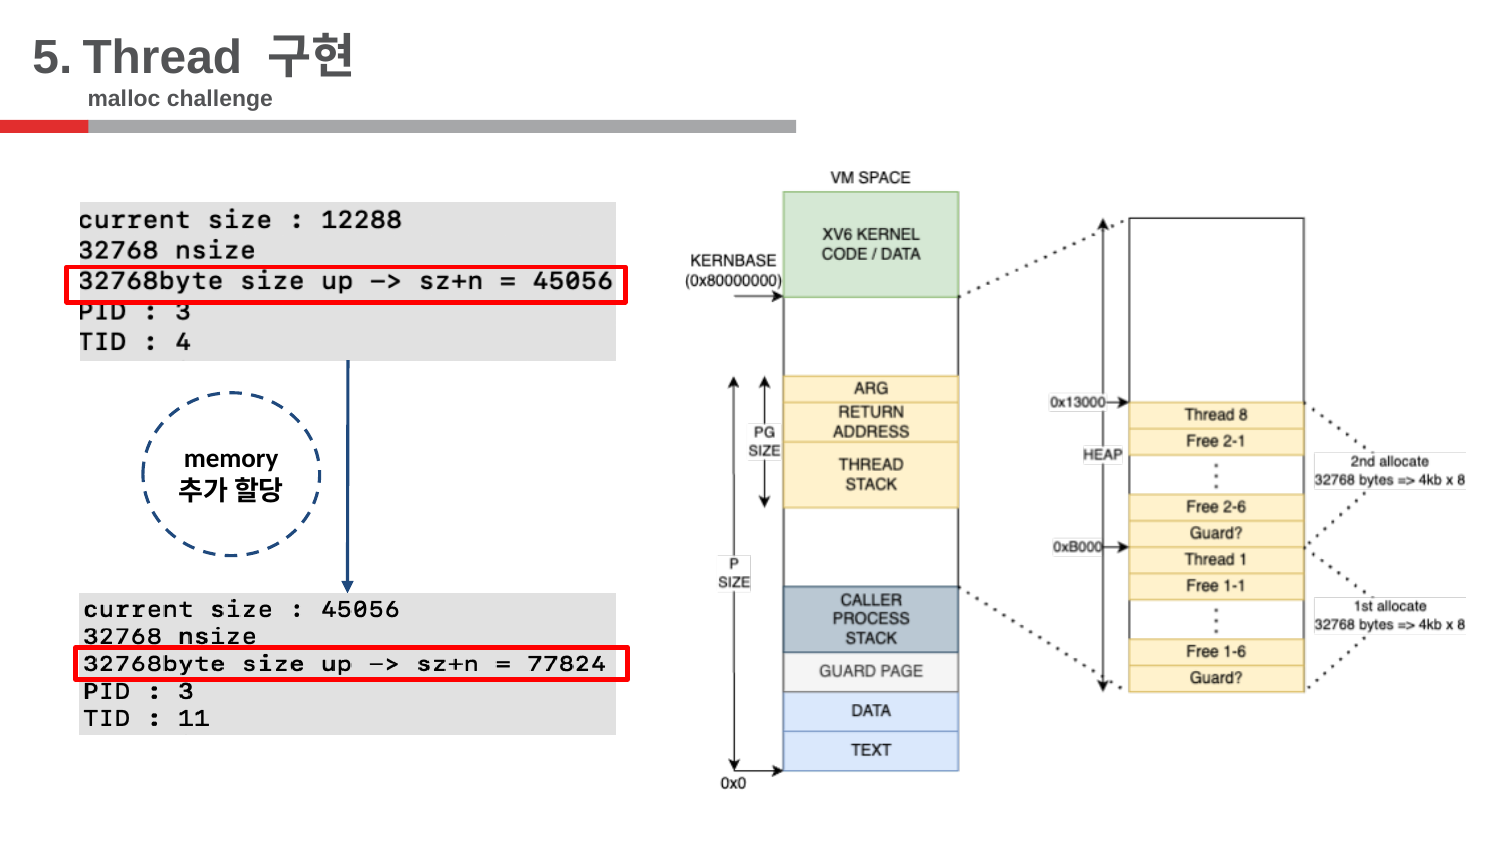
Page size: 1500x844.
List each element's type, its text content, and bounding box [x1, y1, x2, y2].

text_box [0, 119, 89, 133]
text_box [66, 267, 74, 303]
text_box [621, 267, 626, 303]
picture [79, 202, 617, 361]
text_box Thread 구현 [75, 21, 947, 87]
picture [685, 165, 1467, 799]
text_box [160, 392, 302, 425]
text_box [89, 119, 797, 133]
text_box [175, 537, 288, 556]
text_box memory 추가 할당 [150, 425, 312, 537]
text_box [142, 442, 150, 507]
text_box [312, 441, 320, 508]
text_box 5. [24, 21, 75, 87]
text_box malloc challenge [80, 80, 326, 116]
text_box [75, 593, 628, 735]
